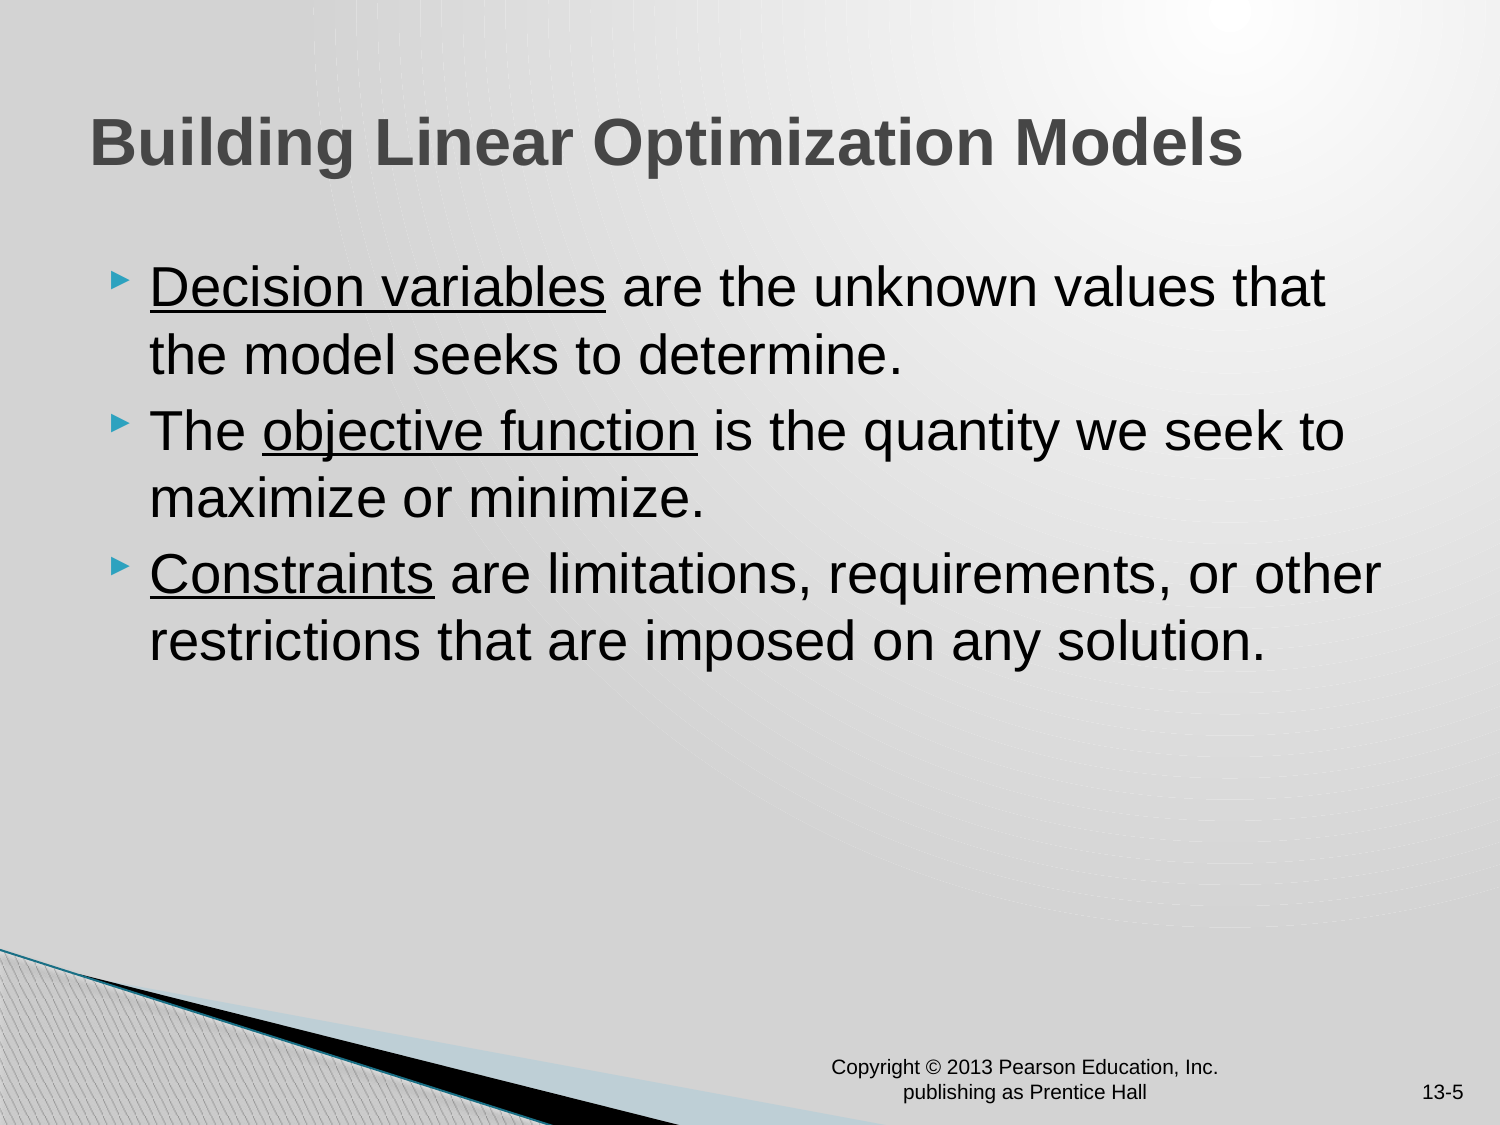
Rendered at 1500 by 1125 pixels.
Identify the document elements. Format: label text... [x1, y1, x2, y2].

title Building Linear Optimization Models [75, 45, 1425, 233]
footer Copyright © 2013 Pearson Education, Inc. publishing as Prentice Hall [812, 1051, 1238, 1112]
list Decision variables are the unknown values that the model seeks to determine. The objective function is the quantity we seek to maximize or minimize. Constraints are limitations, requirements, or other restrictions that are imposed on any solution. [74, 242, 1426, 986]
slide_number 13-5 [1362, 1051, 1479, 1112]
